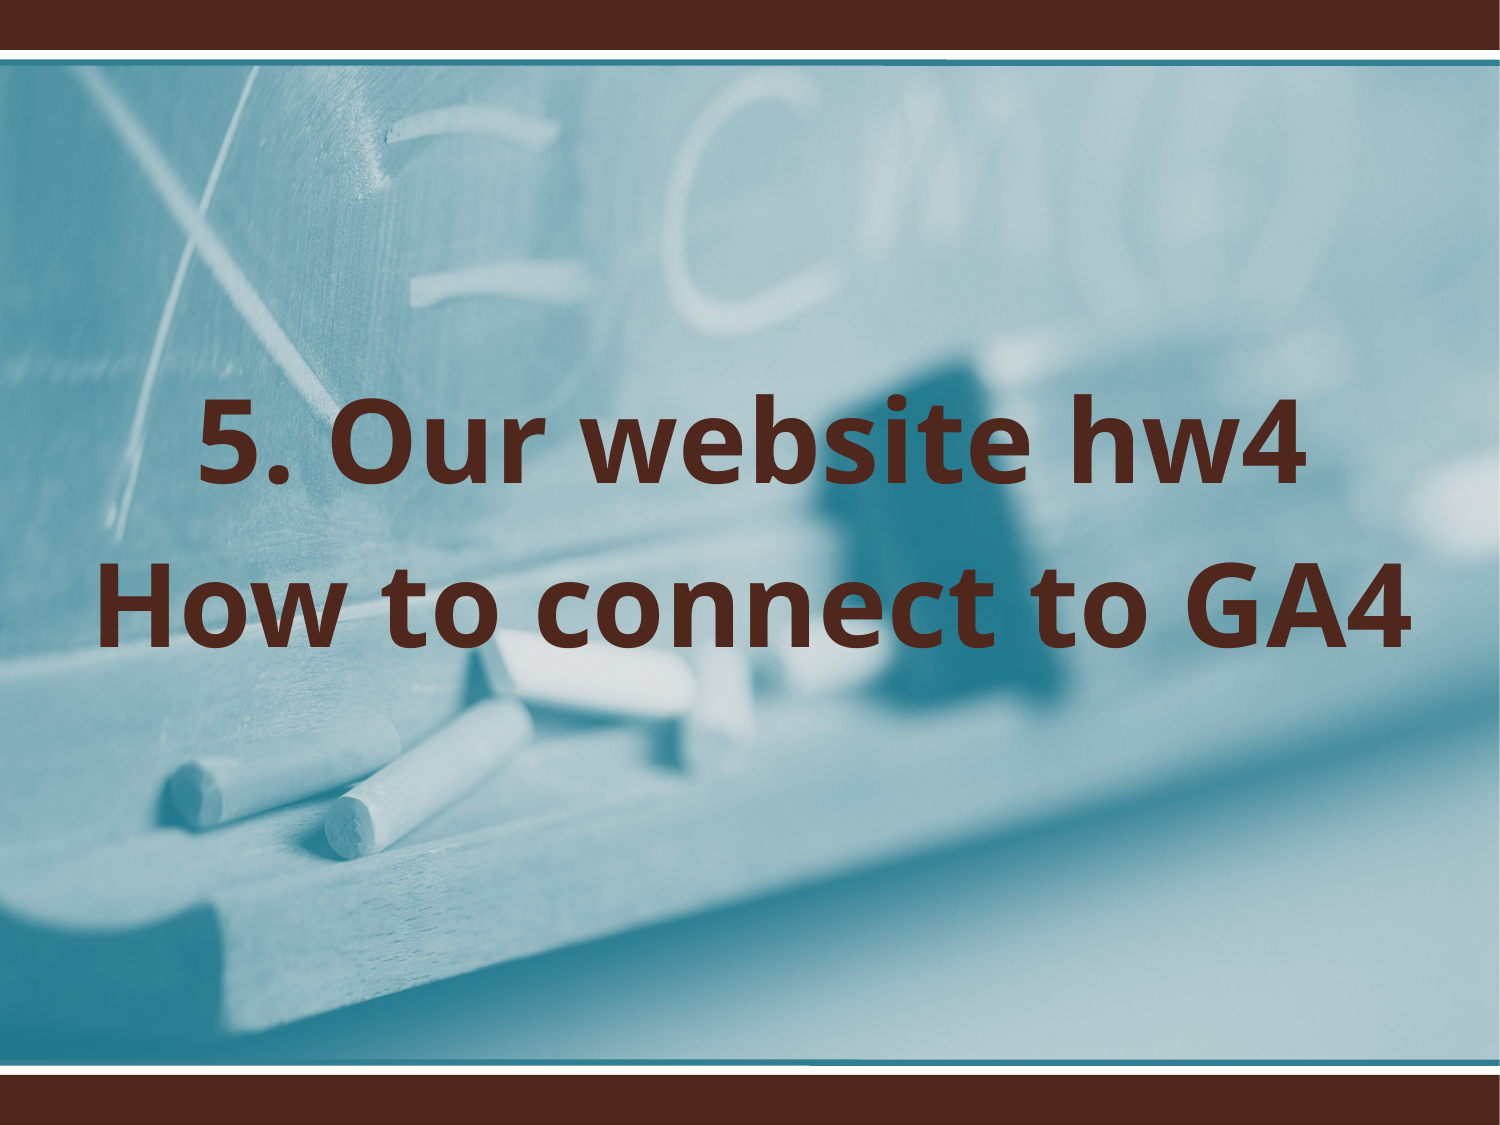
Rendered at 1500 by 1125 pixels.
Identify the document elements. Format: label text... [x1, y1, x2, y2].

subtitle 5. Our website hw4 How to connect to GA4 [55, 239, 1449, 679]
